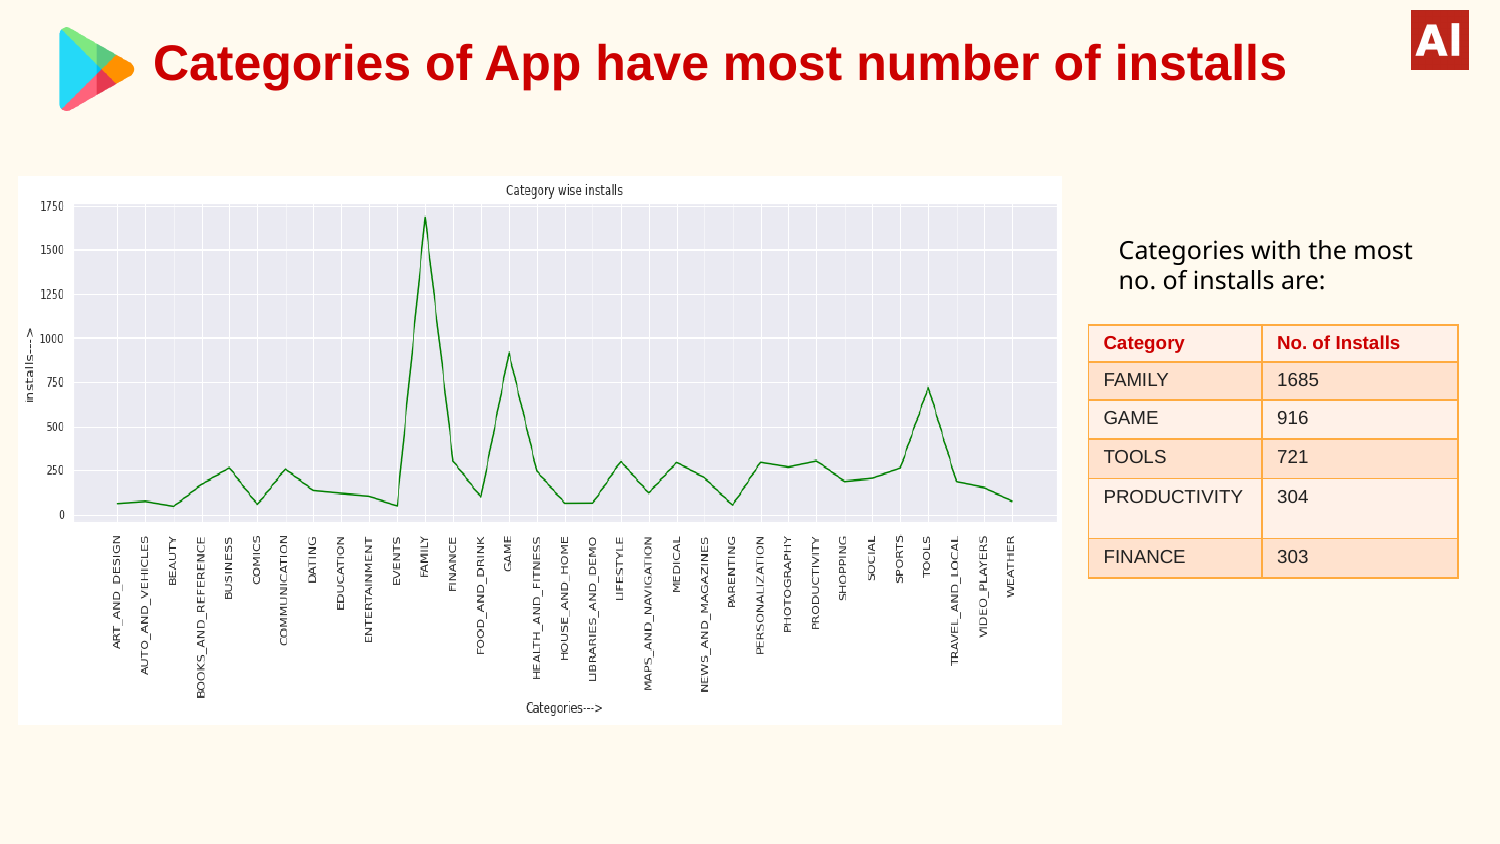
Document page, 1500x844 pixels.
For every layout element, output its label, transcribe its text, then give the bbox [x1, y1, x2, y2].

table_header Category [1089, 326, 1261, 361]
table_cell FINANCE [1089, 539, 1261, 577]
text_box Categories with the most no. of installs are: [1104, 227, 1443, 302]
table_header No. of Installs [1263, 326, 1457, 361]
table_cell PRODUCTIVITY [1089, 479, 1261, 538]
text_box [54, 27, 139, 111]
table_cell GAME [1089, 401, 1261, 438]
picture [18, 176, 1062, 725]
table_cell 303 [1264, 540, 1456, 576]
text_box Categories of App have most number of installs [138, 22, 1374, 133]
table_cell FAMILY [1089, 363, 1261, 399]
table_cell TOOLS [1089, 440, 1261, 478]
picture [1411, 10, 1469, 70]
table_cell 721 [1263, 440, 1457, 478]
table_cell 304 [1263, 479, 1457, 538]
table_cell 916 [1263, 401, 1457, 438]
table_cell 1685 [1263, 363, 1457, 399]
